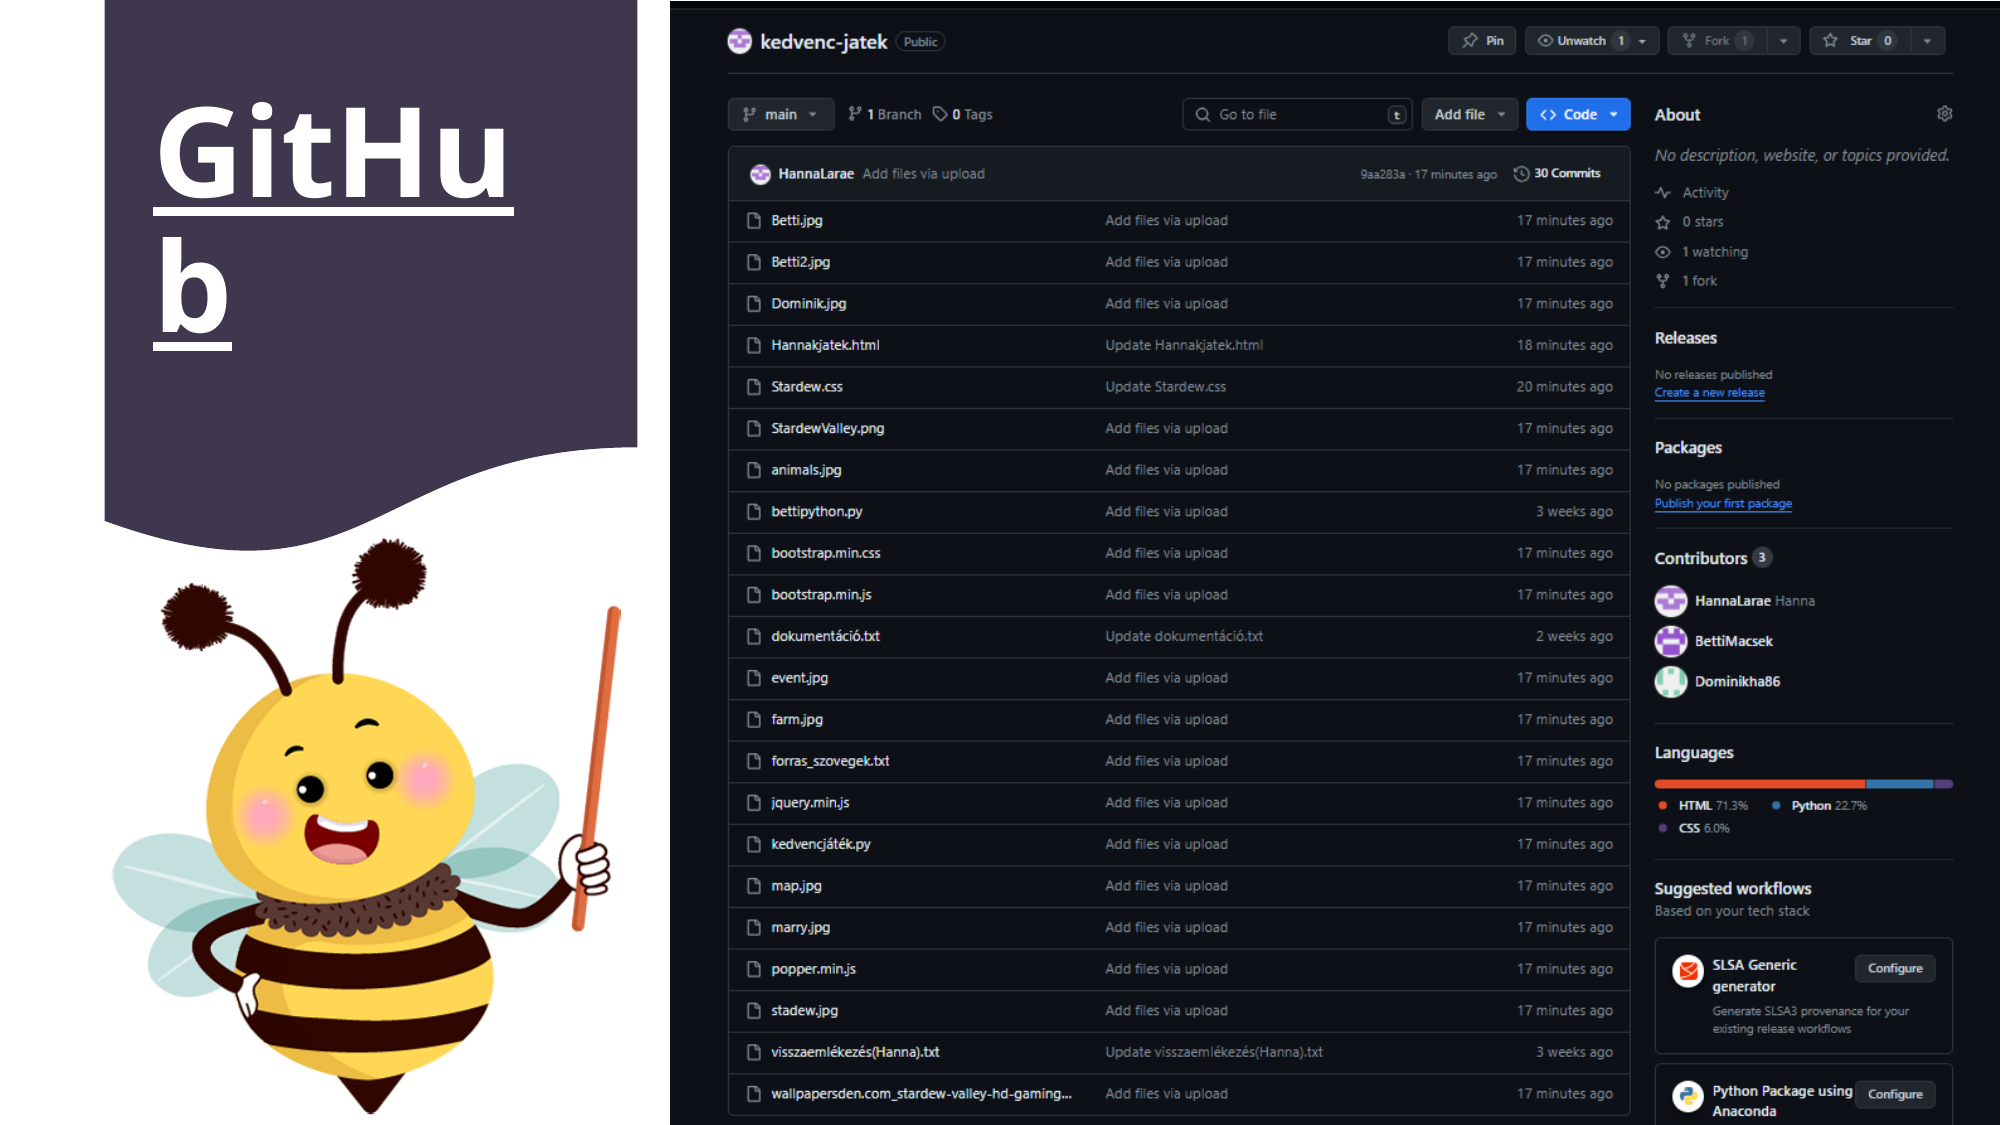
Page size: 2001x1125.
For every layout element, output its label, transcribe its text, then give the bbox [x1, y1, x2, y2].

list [670, 1, 2000, 1125]
title GitHub [138, 30, 604, 420]
picture [101, 526, 633, 1125]
text_box [103, 0, 639, 526]
